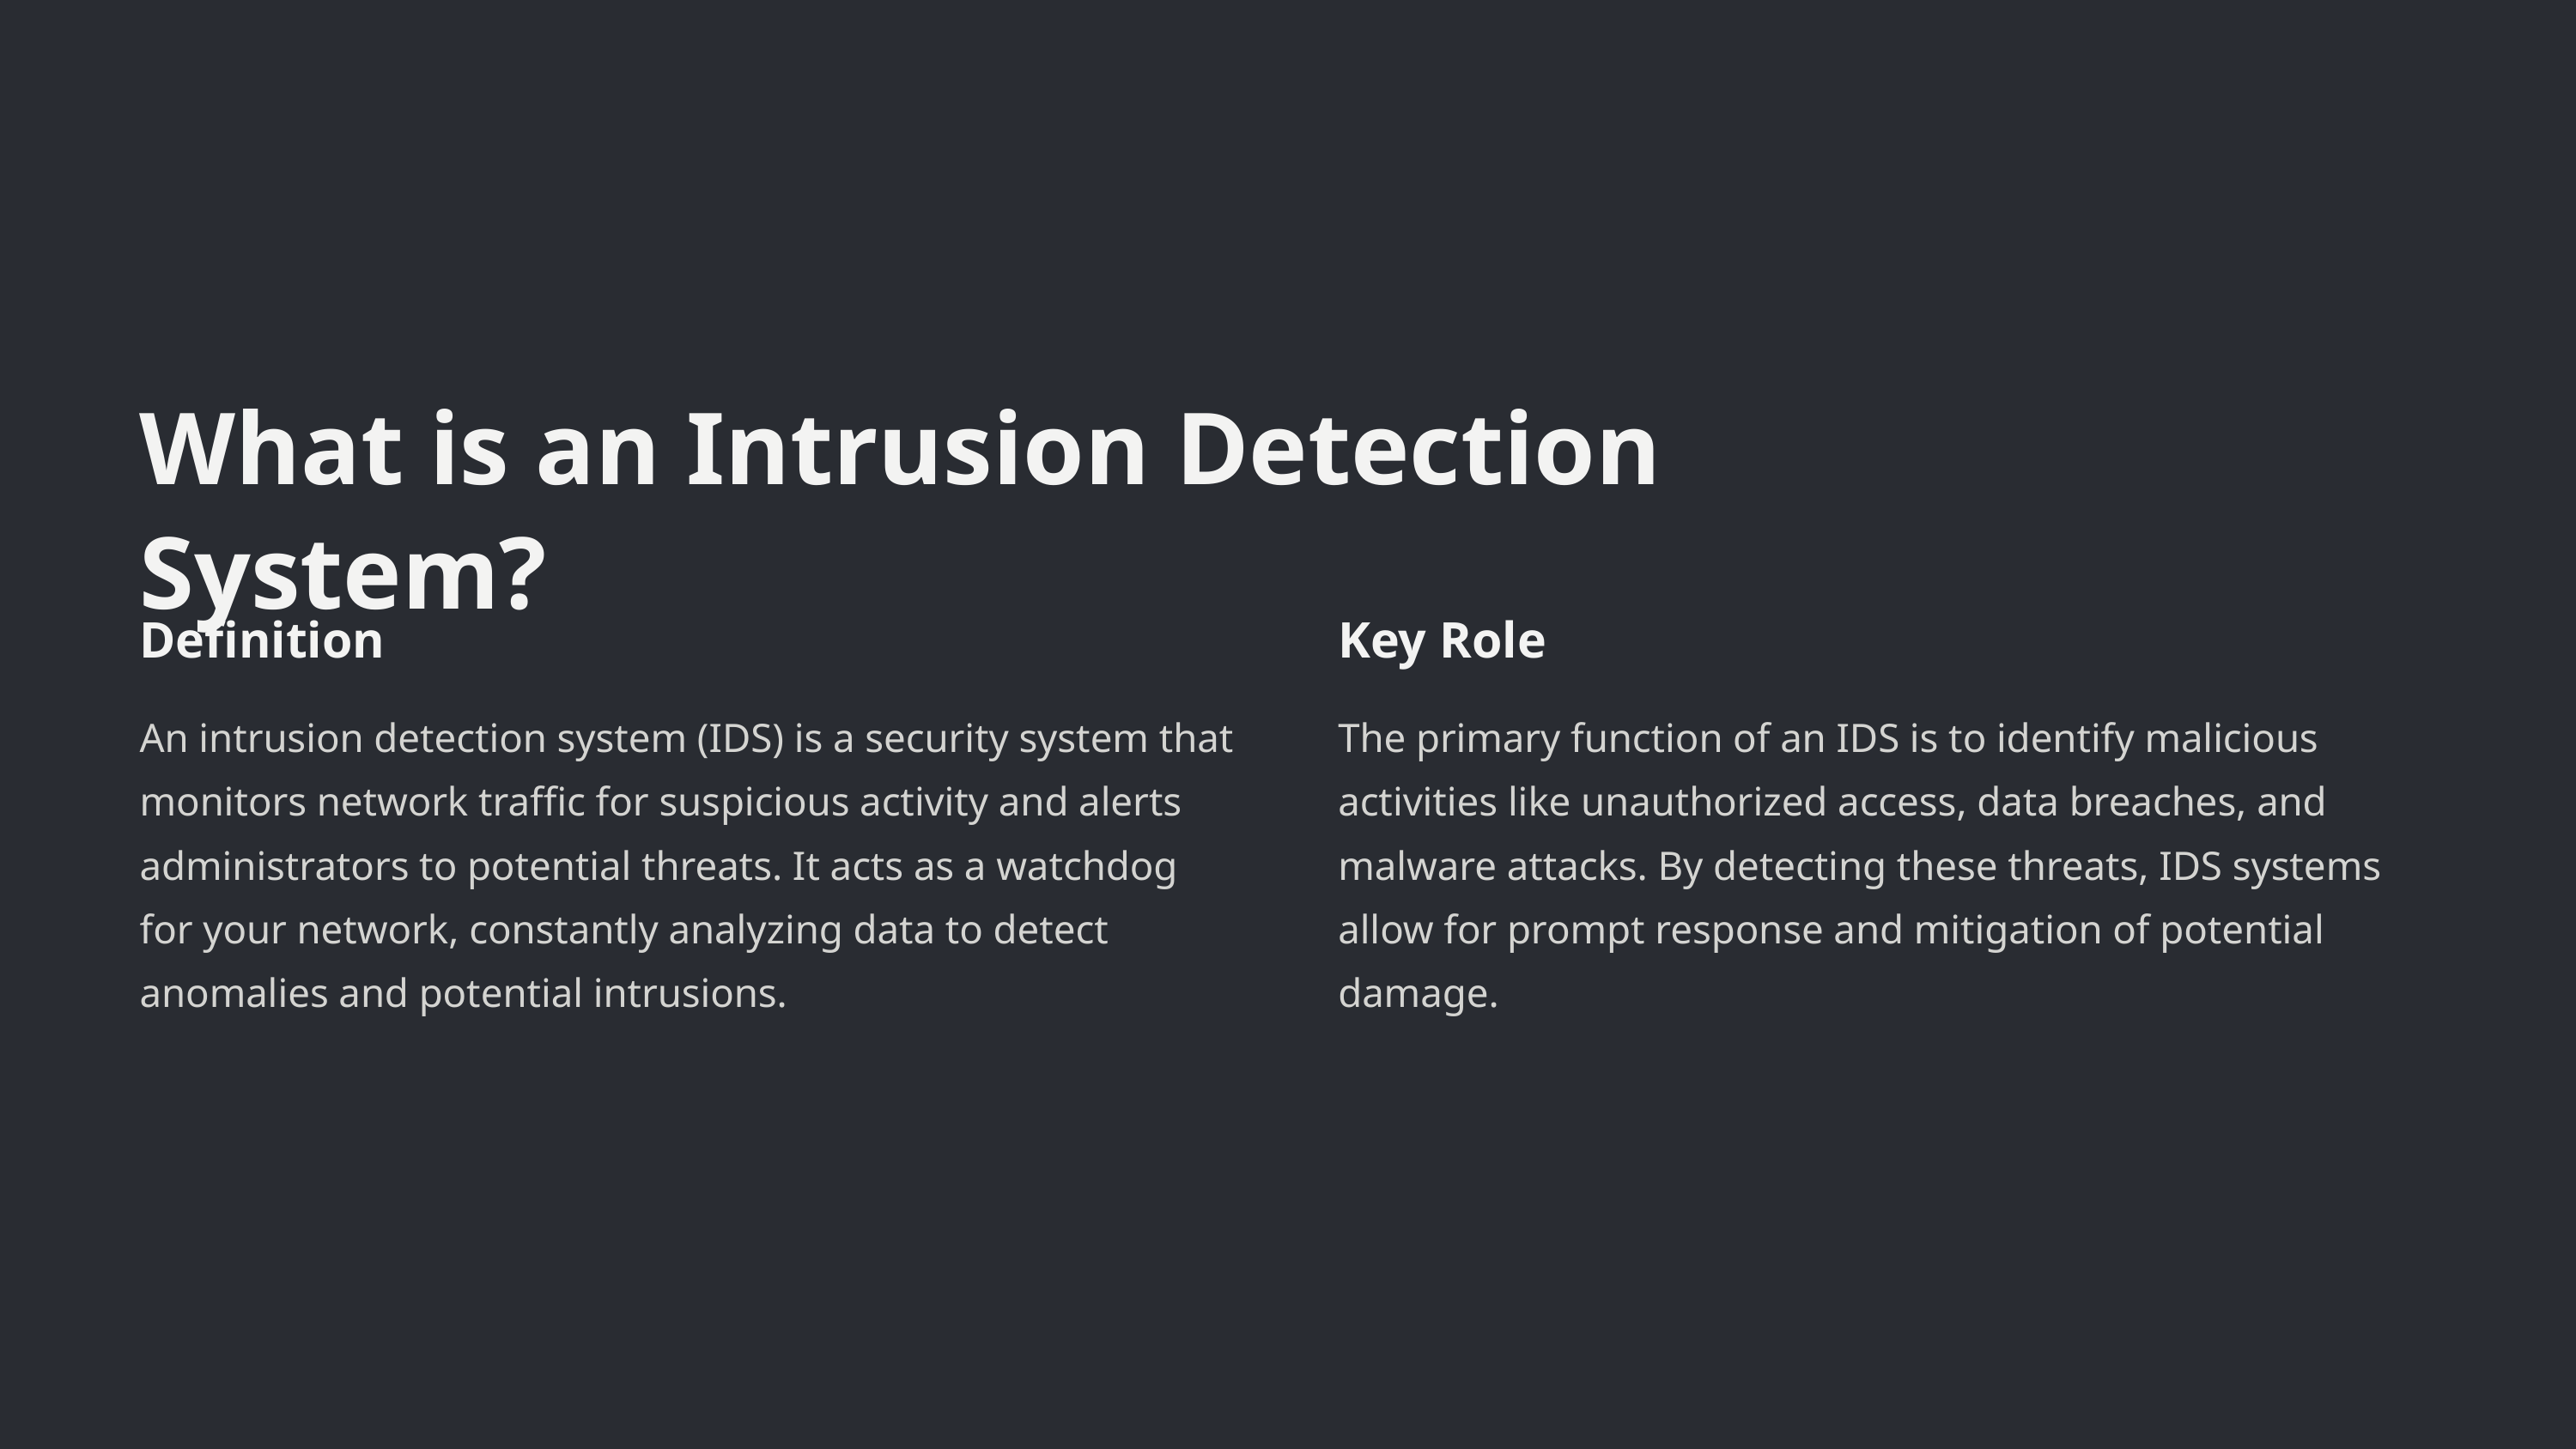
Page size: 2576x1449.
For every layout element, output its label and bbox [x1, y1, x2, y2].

text_box [0, 0, 2576, 1449]
